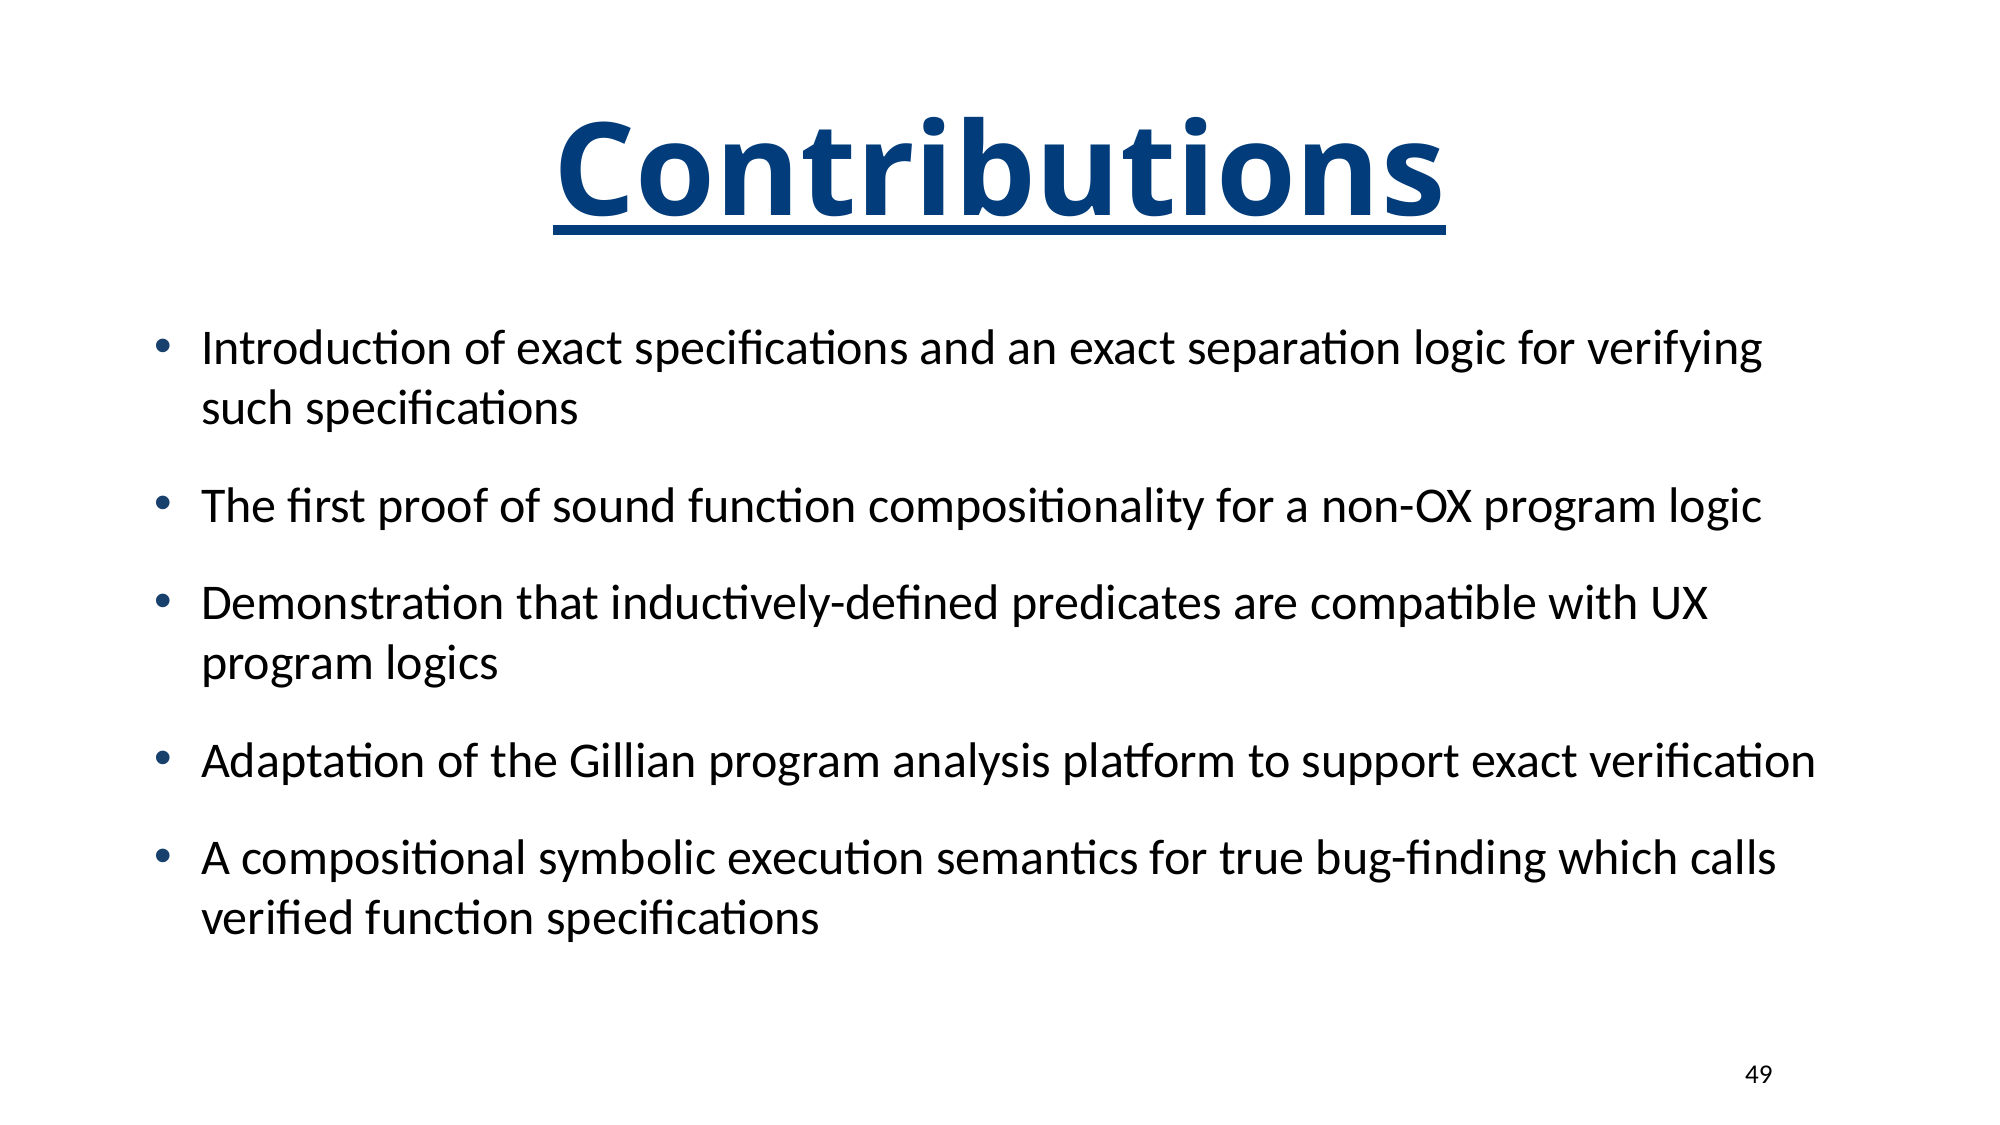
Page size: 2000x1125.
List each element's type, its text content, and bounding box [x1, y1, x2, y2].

text_box Contributions [538, 79, 1461, 249]
text_box Introduction of exact specifications and an exact separation logic for verifying such specifications The first proof of sound function compositionality for a non-OX program logic Demonstration that inductively-defined predicates are compatible with UX program logics Adaptation of the Gillian program analysis platform to support exact verification A compositional symbolic execution semantics for true bug-finding which calls verified function specifications [139, 307, 1861, 953]
